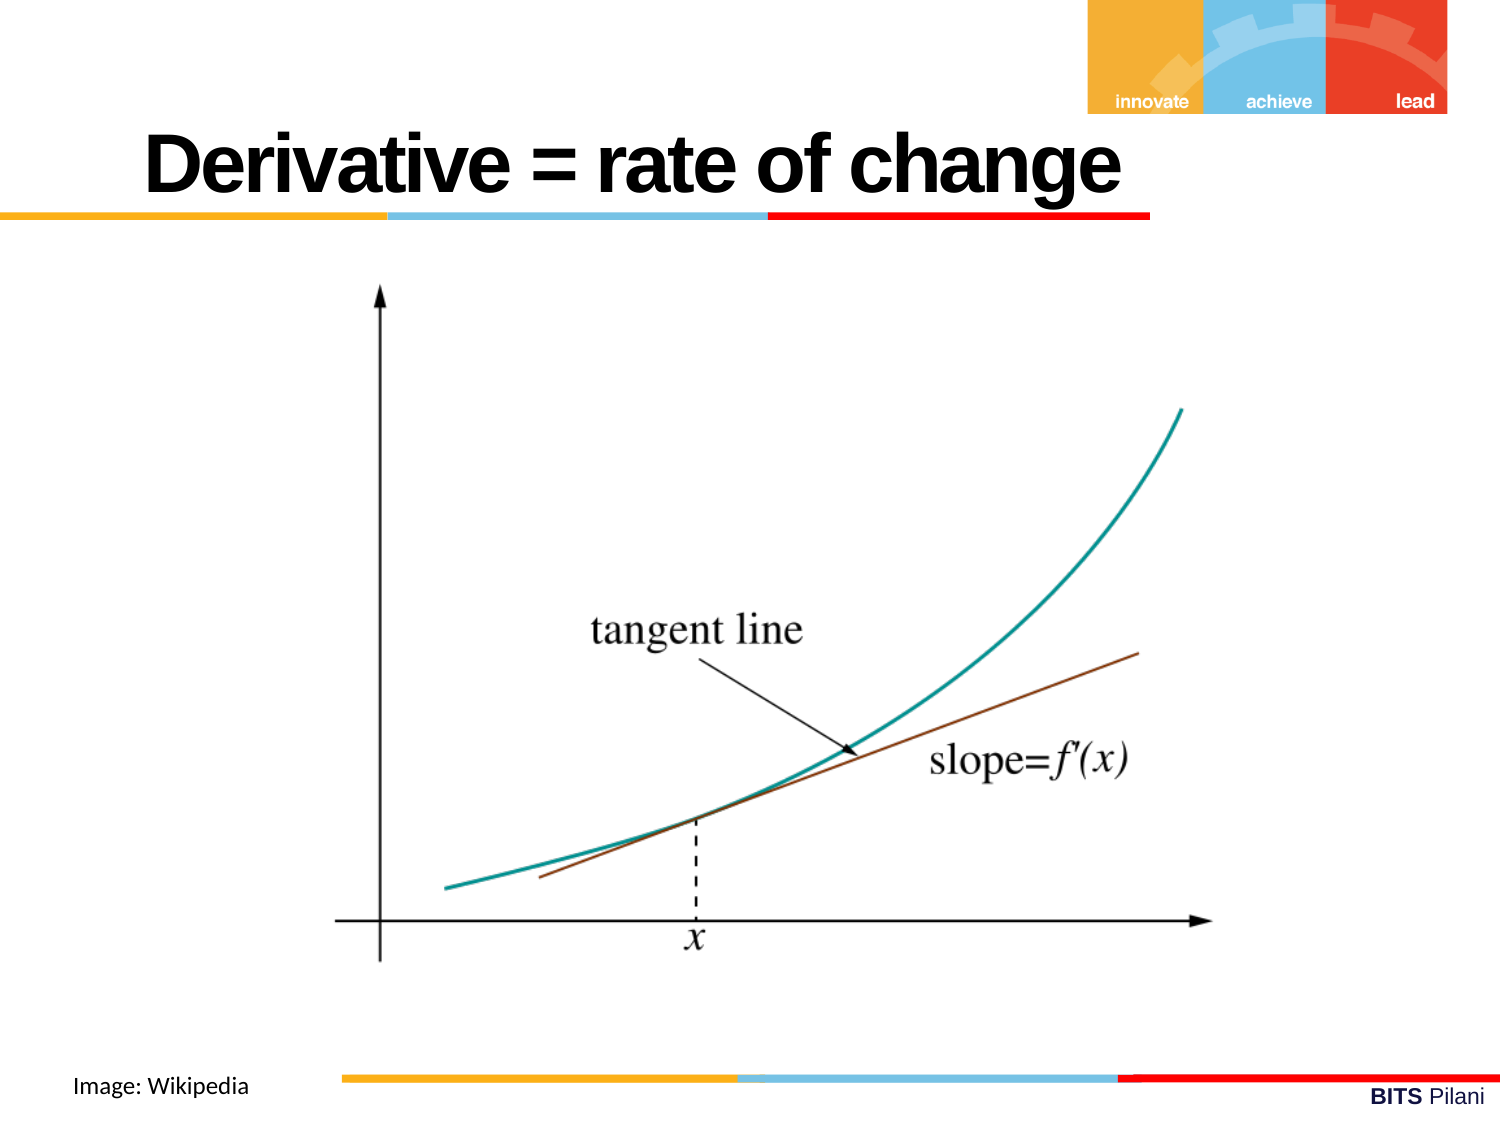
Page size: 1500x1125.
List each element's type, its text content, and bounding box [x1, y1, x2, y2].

text_box Image: Wikipedia [58, 1062, 267, 1108]
title Derivative = rate of change [0, 65, 1309, 254]
picture [230, 232, 1270, 973]
picture [1087, 0, 1448, 114]
